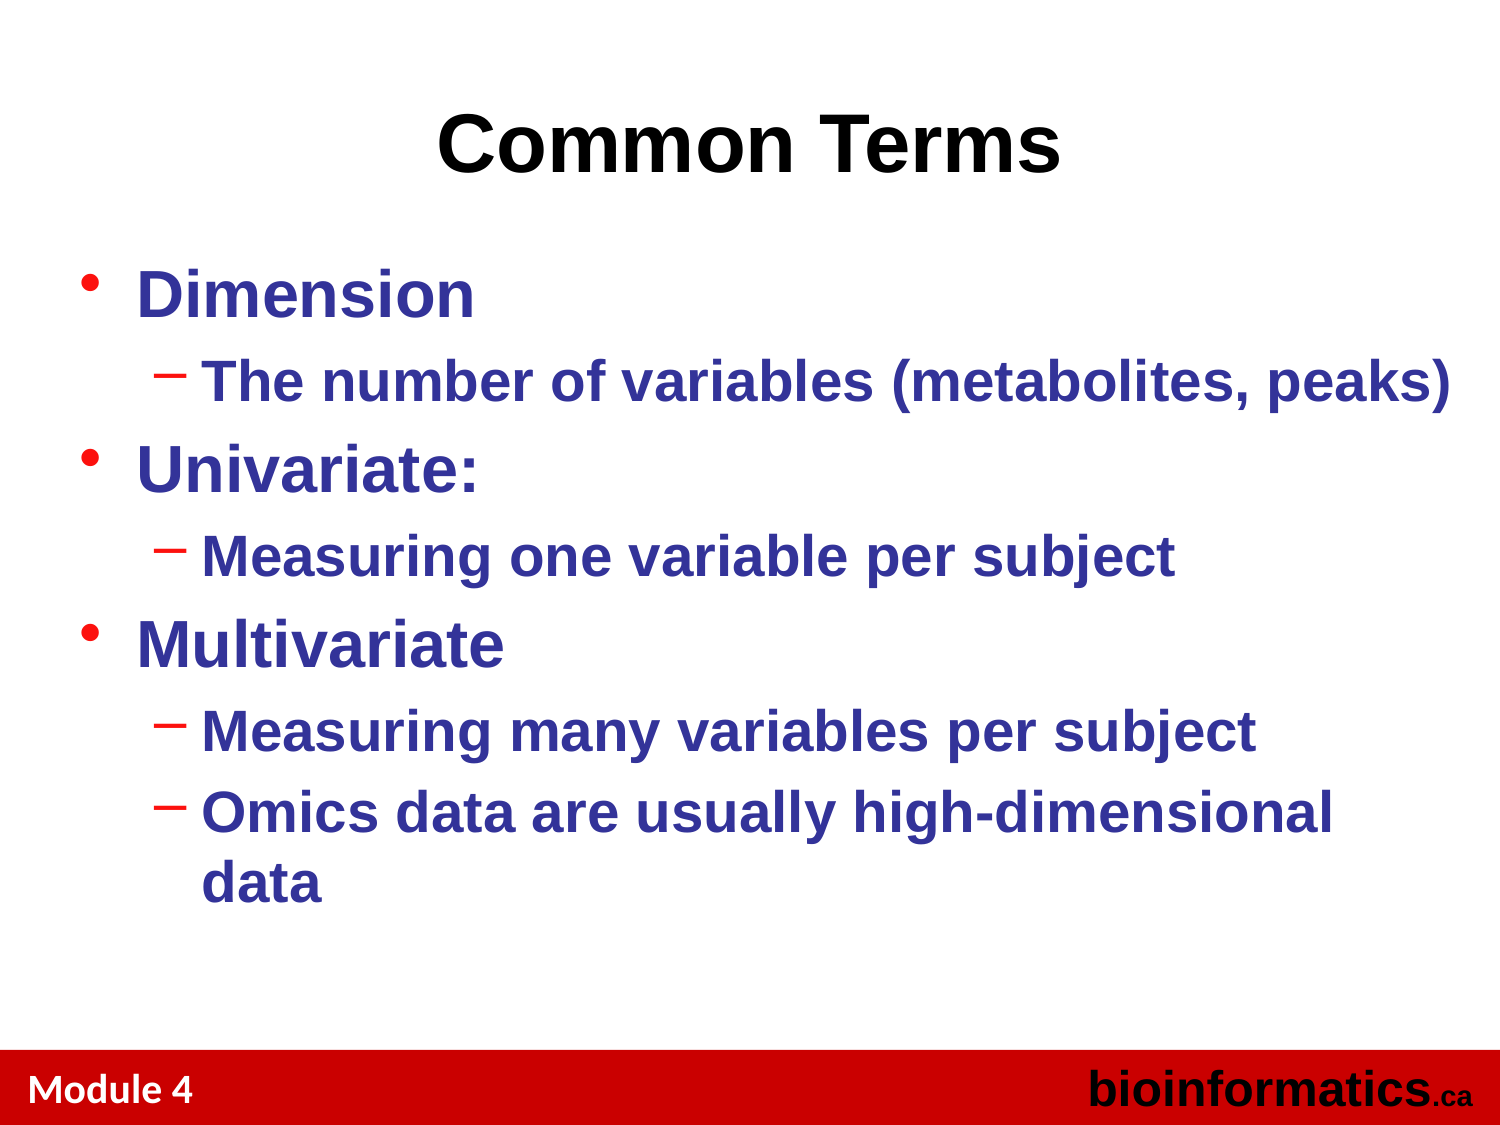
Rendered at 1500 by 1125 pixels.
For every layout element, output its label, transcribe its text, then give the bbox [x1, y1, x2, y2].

list Dimension The number of variables (metabolites, peaks) Univariate: Measuring one variable per subject Multivariate Measuring many variables per subject Omics data are usually high-dimensional data [64, 243, 1475, 995]
title Common Terms [24, 45, 1475, 233]
